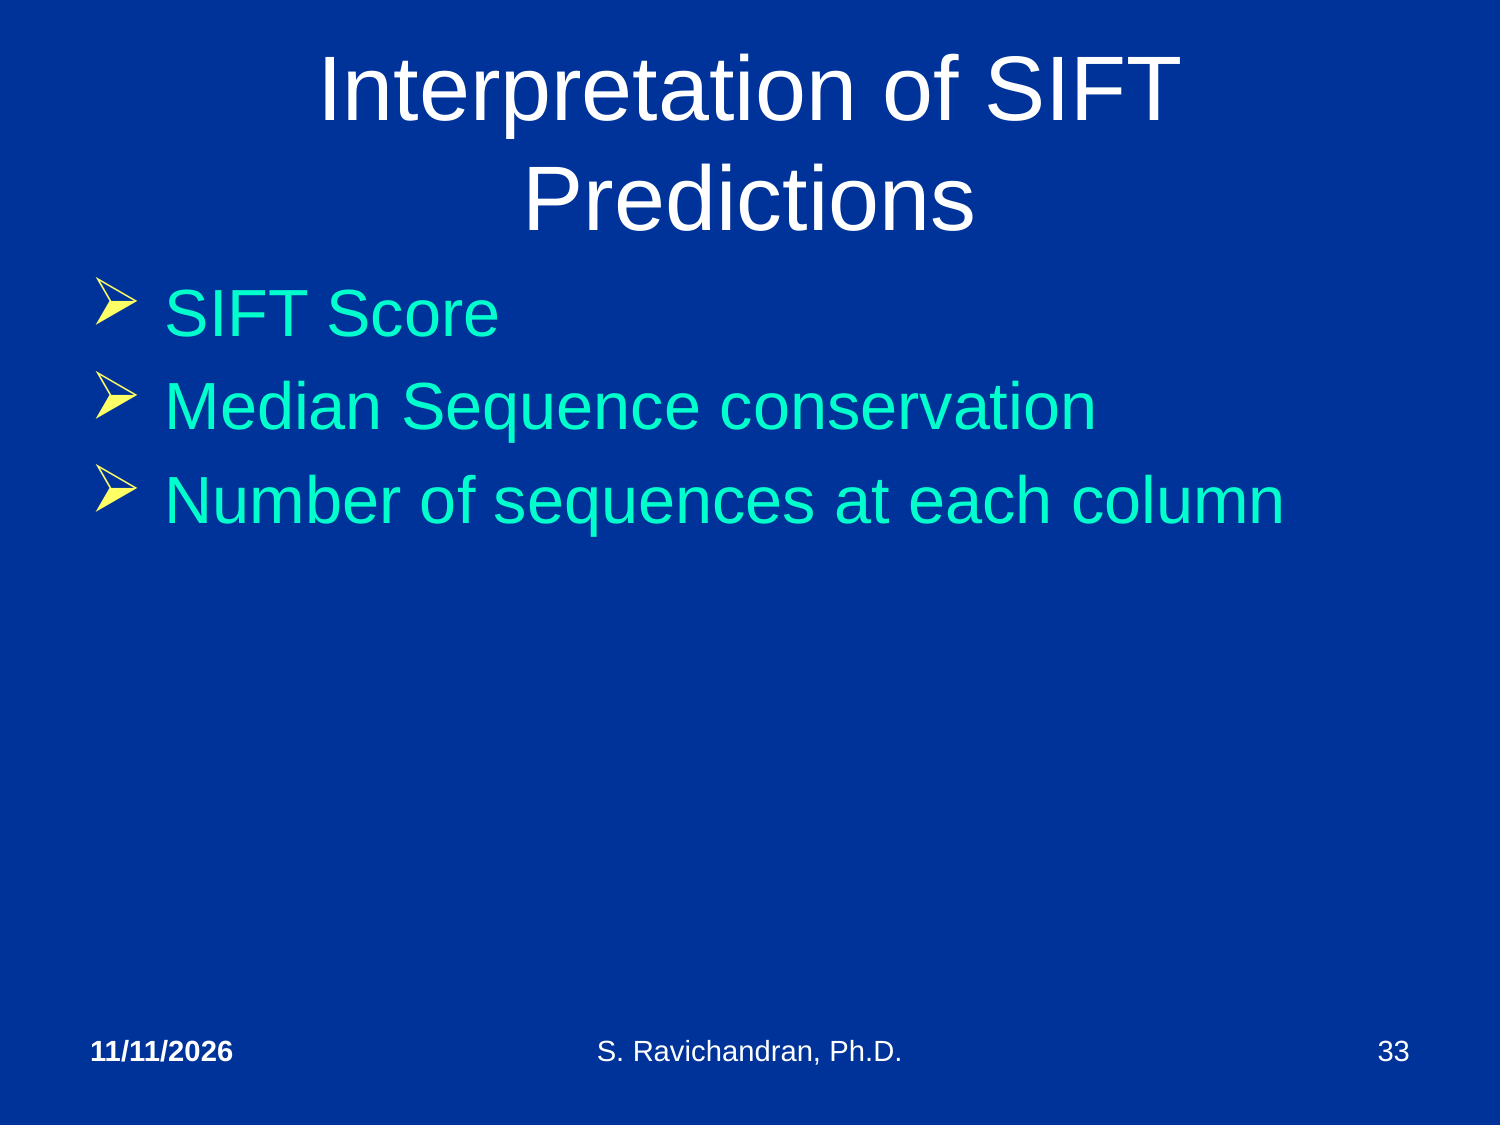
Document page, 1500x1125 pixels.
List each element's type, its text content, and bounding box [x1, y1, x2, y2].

list SIFT Score Median Sequence conservation Number of sequences at each column [74, 262, 1426, 1006]
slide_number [74, 1024, 426, 1103]
title Interpretation of SIFT Predictions [74, 44, 1426, 233]
footer S. Ravichandran, Ph.D. [512, 1024, 988, 1103]
slide_number 33 [1074, 1024, 1426, 1103]
